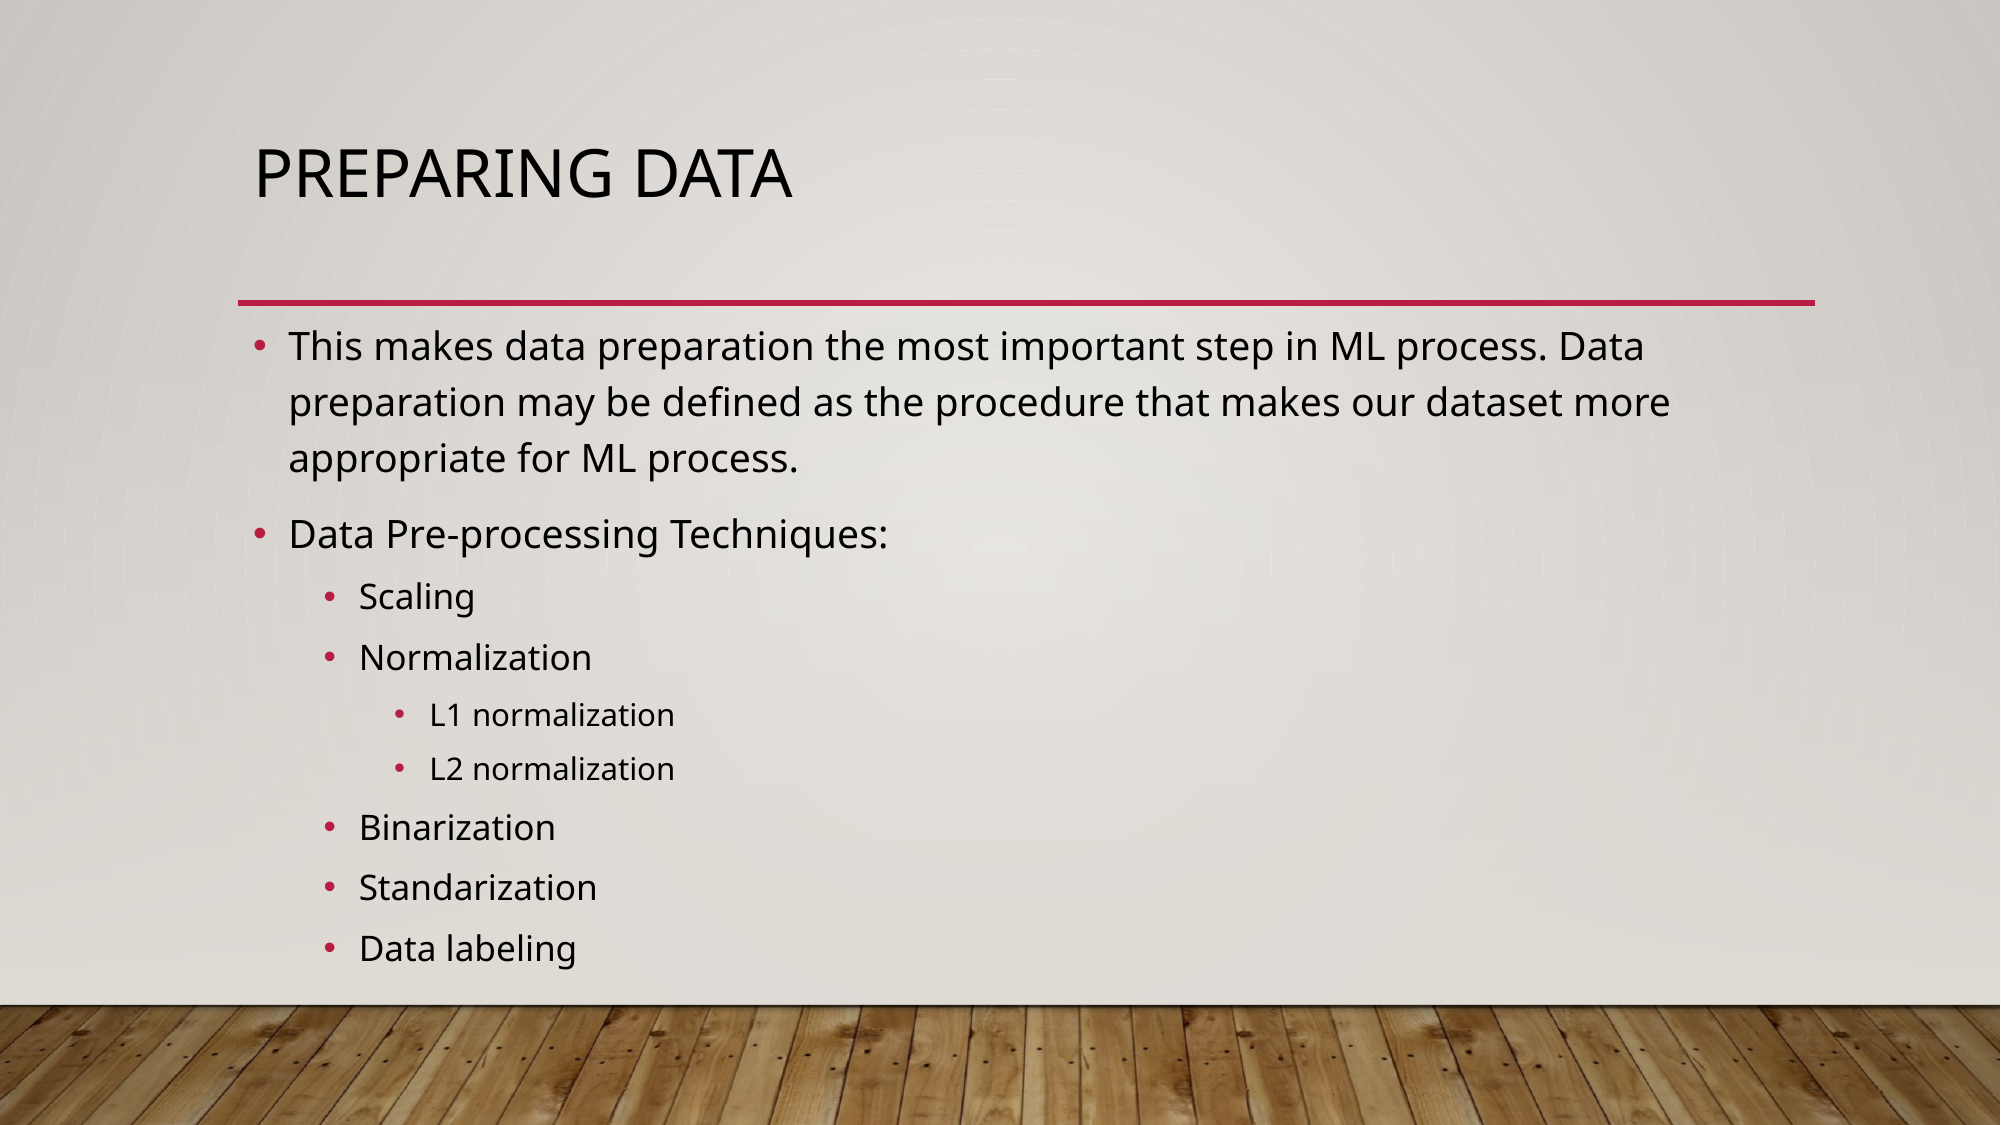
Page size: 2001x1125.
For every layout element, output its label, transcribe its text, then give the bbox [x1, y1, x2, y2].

list This makes data preparation the most important step in ML process. Data preparation may be defined as the procedure that makes our dataset more appropriate for ML process. Data Pre-processing Techniques: Scaling Normalization L1 normalization L2 normalization Binarization Standarization Data labeling [238, 304, 1814, 982]
title Preparing data [238, 131, 1814, 304]
picture [0, 1005, 2000, 1125]
